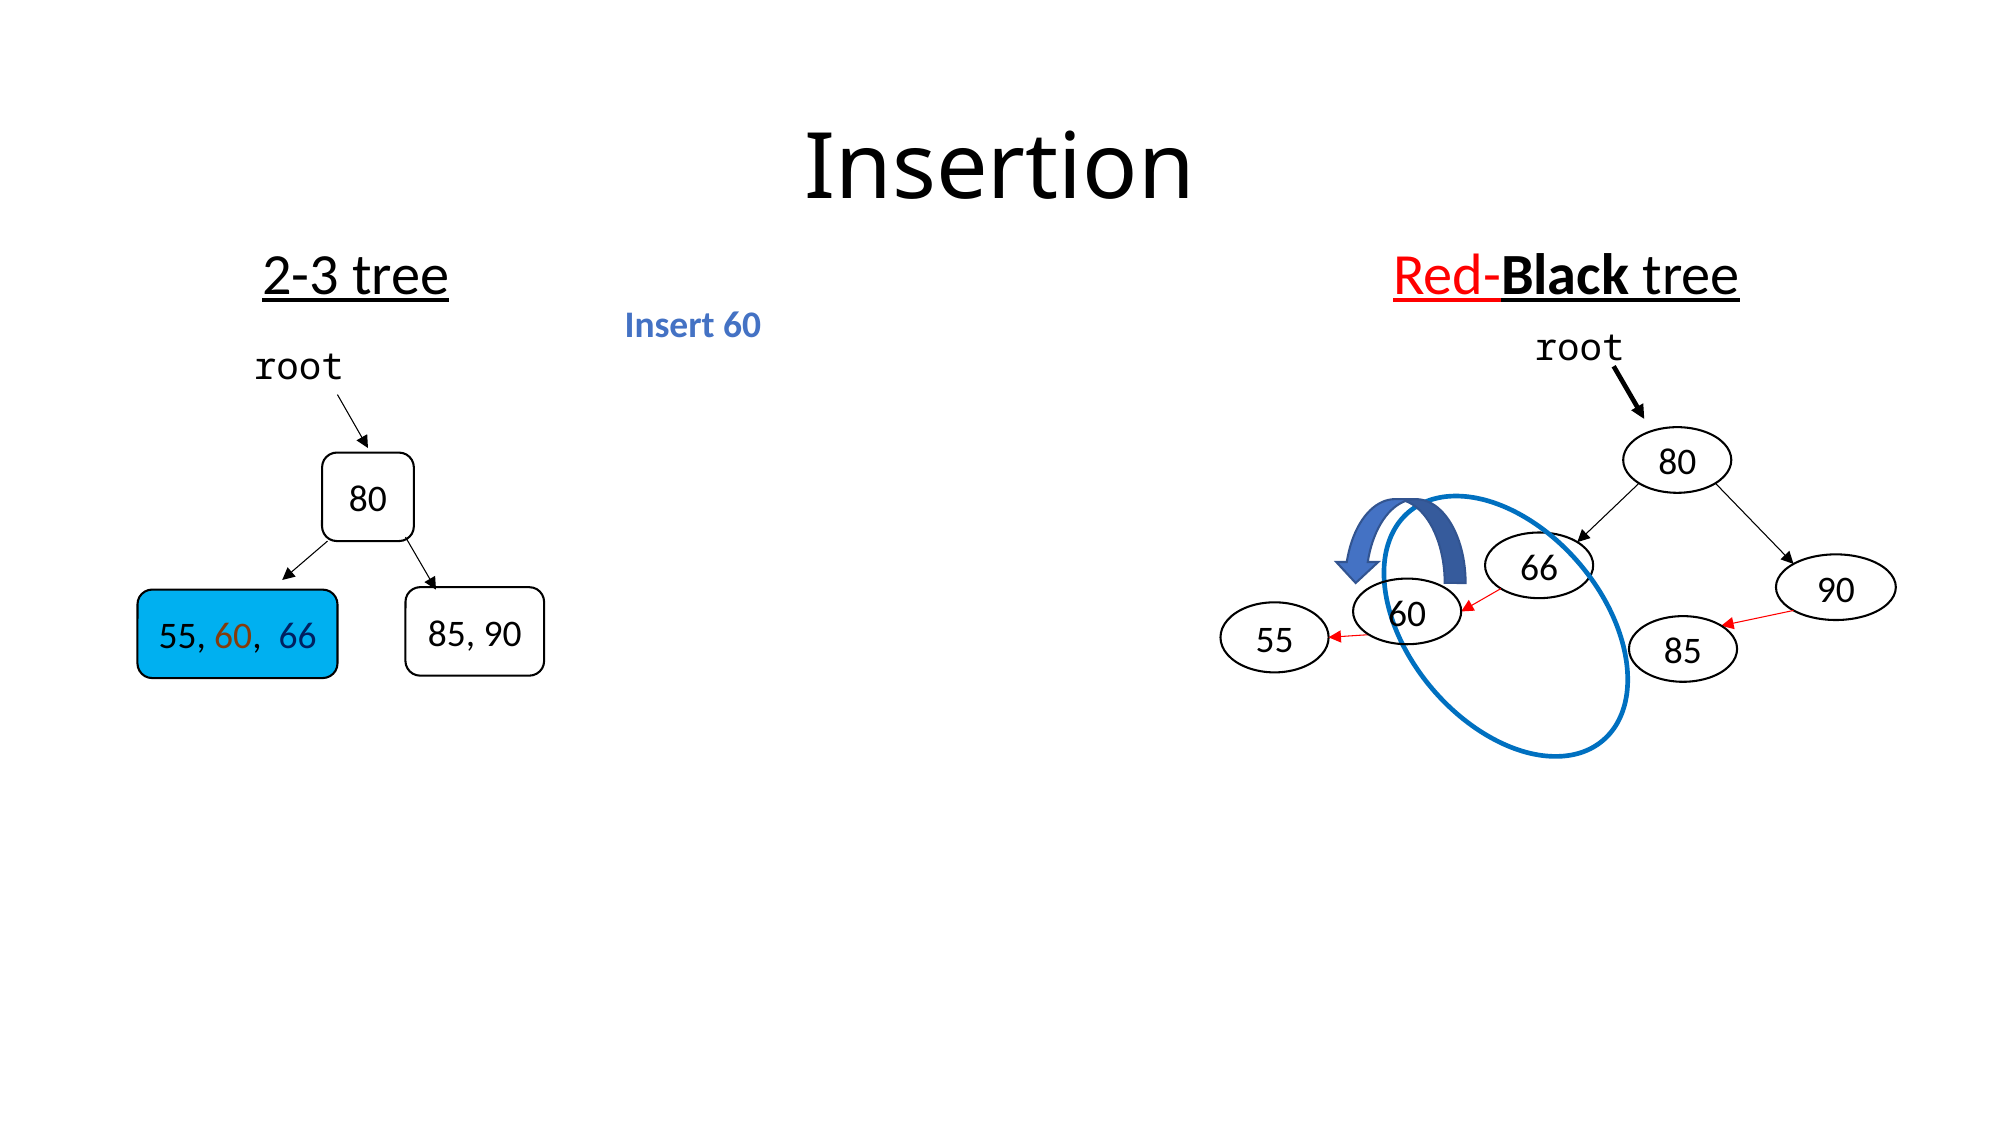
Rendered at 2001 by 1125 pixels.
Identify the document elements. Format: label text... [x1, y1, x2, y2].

text_box 55 [1219, 601, 1330, 674]
text_box 80 [320, 451, 415, 543]
text_box 55, 60, 66 [136, 588, 339, 680]
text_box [282, 541, 328, 580]
text_box Red-Black tree [1364, 228, 1769, 314]
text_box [337, 395, 369, 449]
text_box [1328, 634, 1369, 638]
text_box 66 [1550, 532, 1595, 576]
text_box [1382, 495, 1629, 758]
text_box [1461, 588, 1501, 612]
text_box 60 [1352, 577, 1463, 646]
title Insertion [137, 59, 1863, 278]
text_box Insert 60 [609, 292, 1118, 353]
text_box 90 [1774, 553, 1897, 622]
text_box 80 [1622, 426, 1733, 494]
text_box root [1519, 315, 1659, 376]
text_box 85, 90 [404, 586, 546, 677]
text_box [1577, 483, 1640, 543]
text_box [1721, 610, 1794, 626]
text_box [405, 537, 437, 590]
text_box 85 [1627, 615, 1739, 683]
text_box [1613, 366, 1645, 419]
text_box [1715, 483, 1794, 564]
text_box [1333, 498, 1467, 585]
text_box 2-3 tree [193, 228, 518, 314]
text_box root [238, 334, 436, 395]
